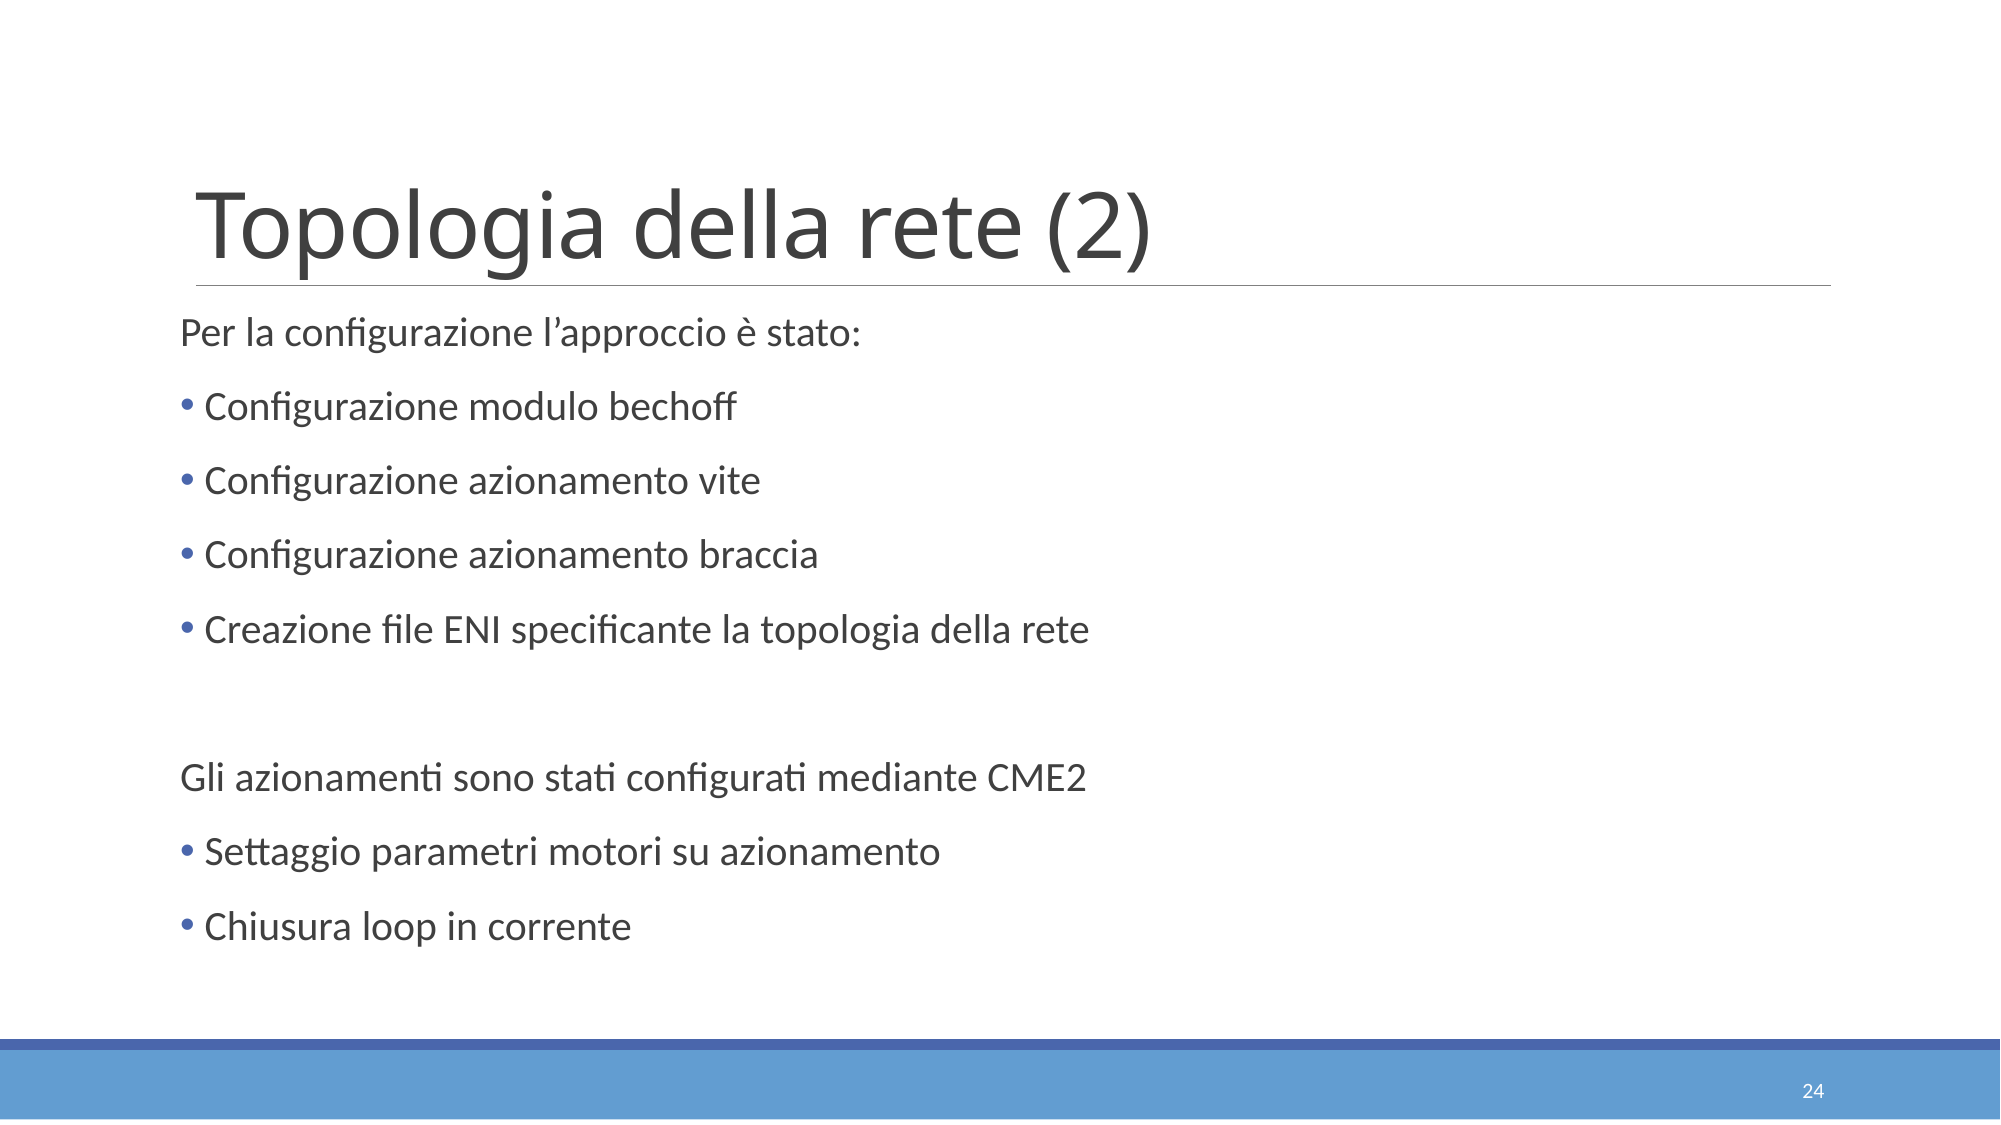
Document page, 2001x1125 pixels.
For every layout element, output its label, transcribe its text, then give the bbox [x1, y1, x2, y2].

slide_number 24 [1624, 1059, 1840, 1120]
title Topologia della rete (2) [180, 47, 1830, 285]
list Per la configurazione l’approccio è stato: Configurazione modulo bechoff Configurazione azionamento vite Configurazione azionamento braccia Creazione file ENI specificante la topologia della rete Gli azionamenti sono stati configurati mediante CME2 Settaggio parametri motori su azionamento Chiusura loop in corrente [180, 302, 1830, 963]
